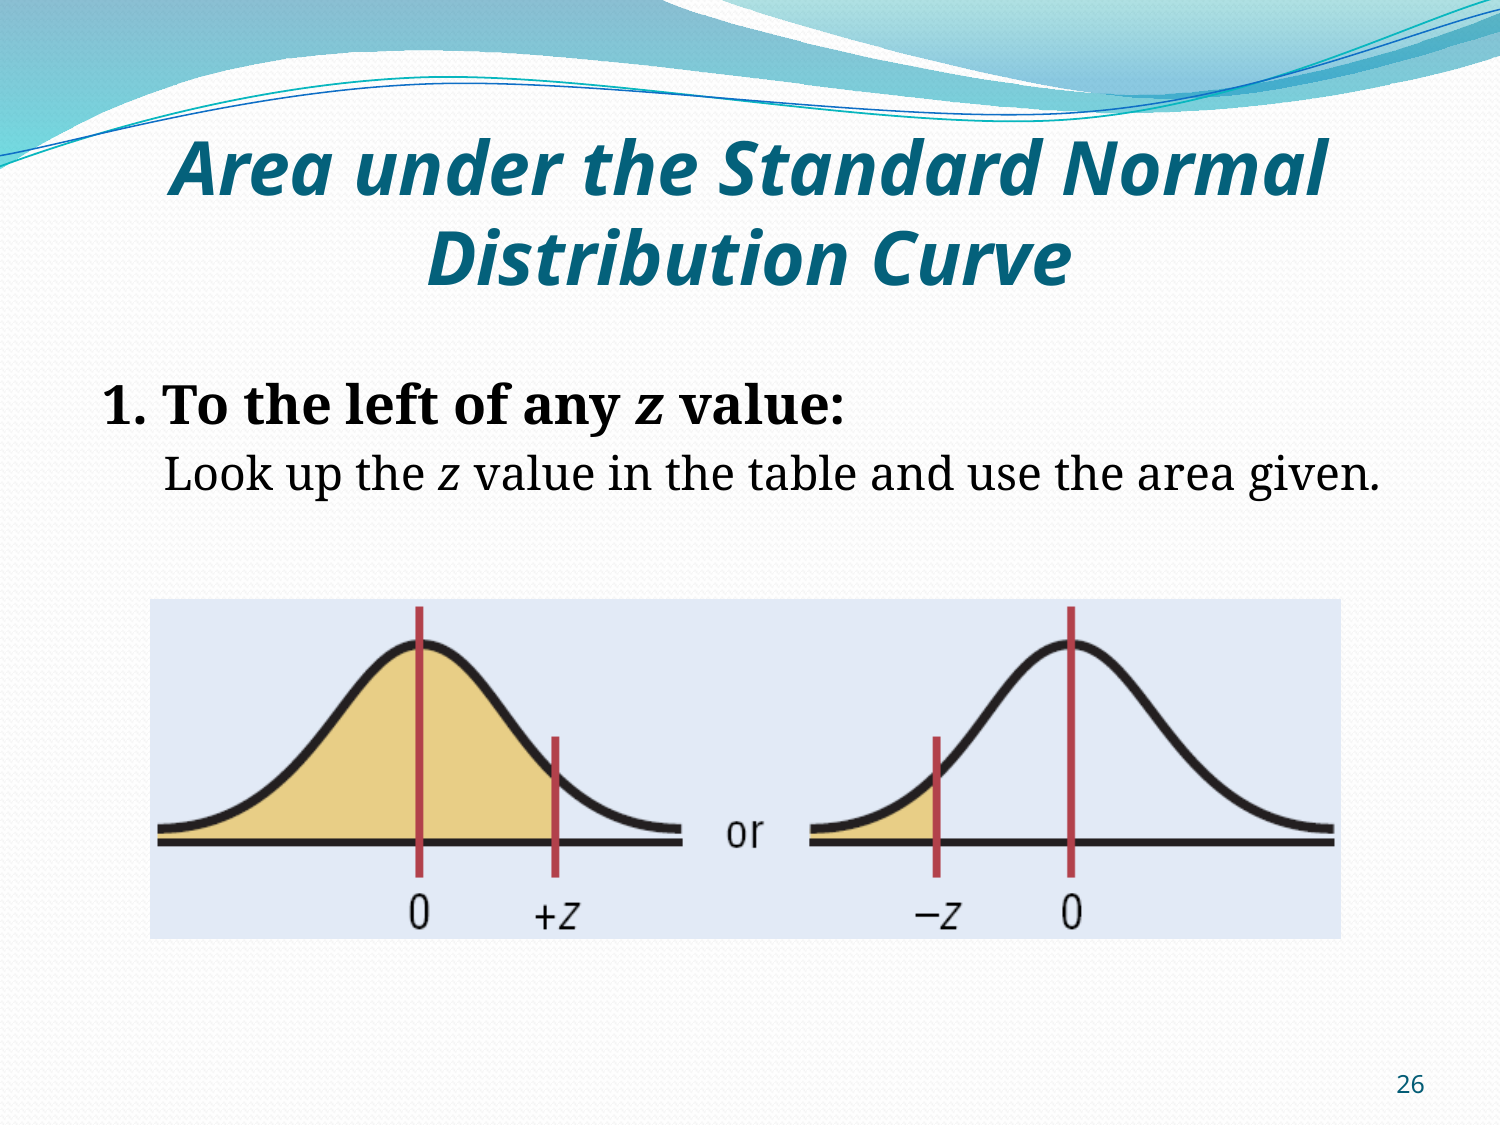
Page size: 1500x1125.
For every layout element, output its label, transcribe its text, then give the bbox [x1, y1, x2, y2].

title Area under the Standard Normal Distribution Curve [74, 137, 1426, 301]
slide_number 26 [1299, 1042, 1425, 1103]
picture [149, 599, 1341, 940]
list 1. To the left of any z value: Look up the z value in the table and use the area given. [87, 362, 1413, 562]
